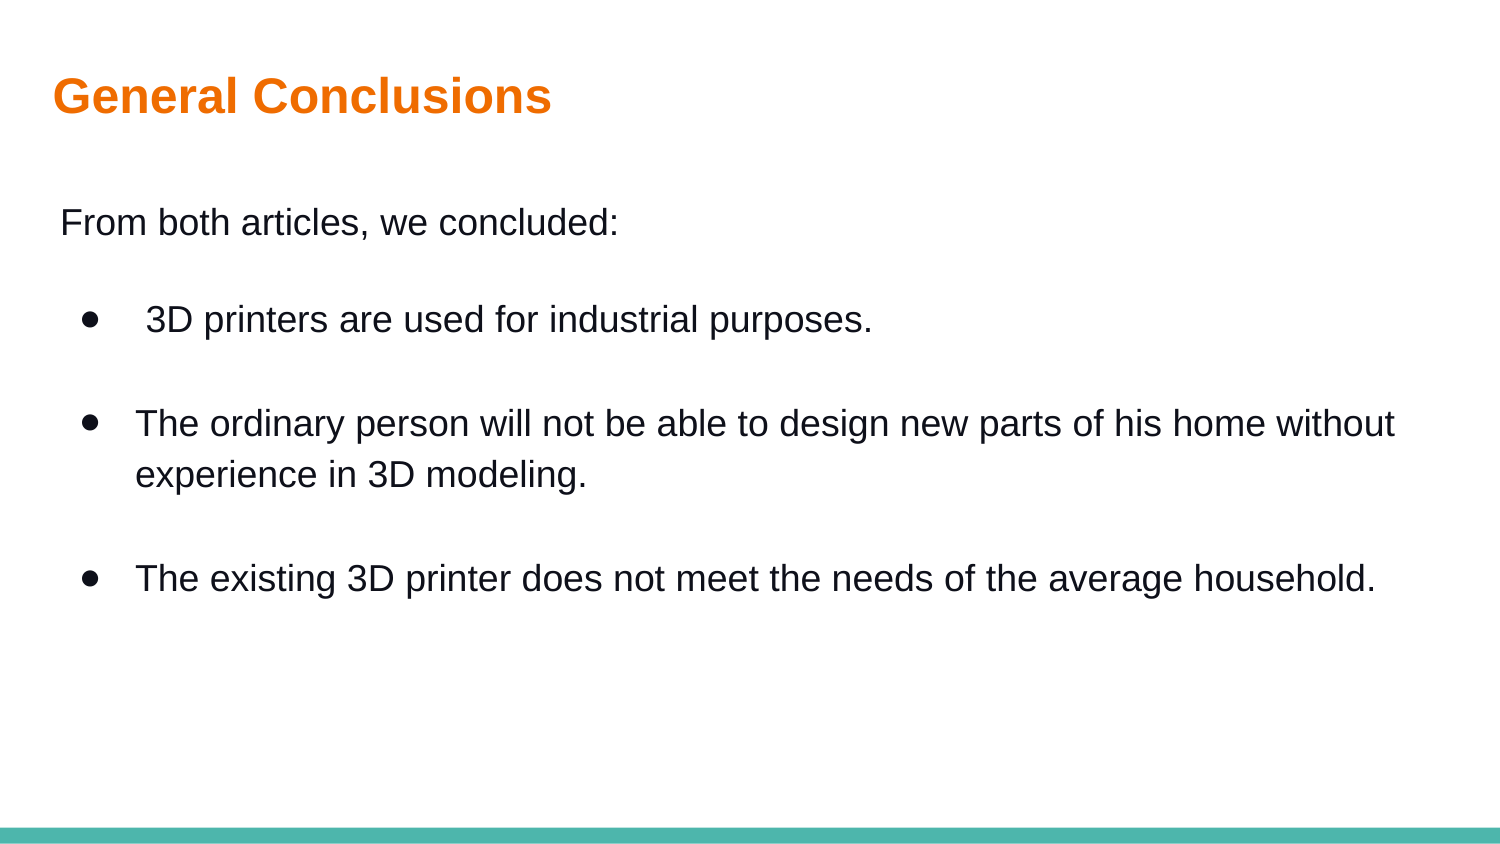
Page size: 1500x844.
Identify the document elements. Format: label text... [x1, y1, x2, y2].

title General Conclusions [37, 39, 1380, 204]
list From both articles, we concluded: 3D printers are used for industrial purposes. The ordinary person will not be able to design new parts of his home without experience in 3D modeling. The existing 3D printer does not meet the needs of the average household. [45, 176, 1443, 597]
